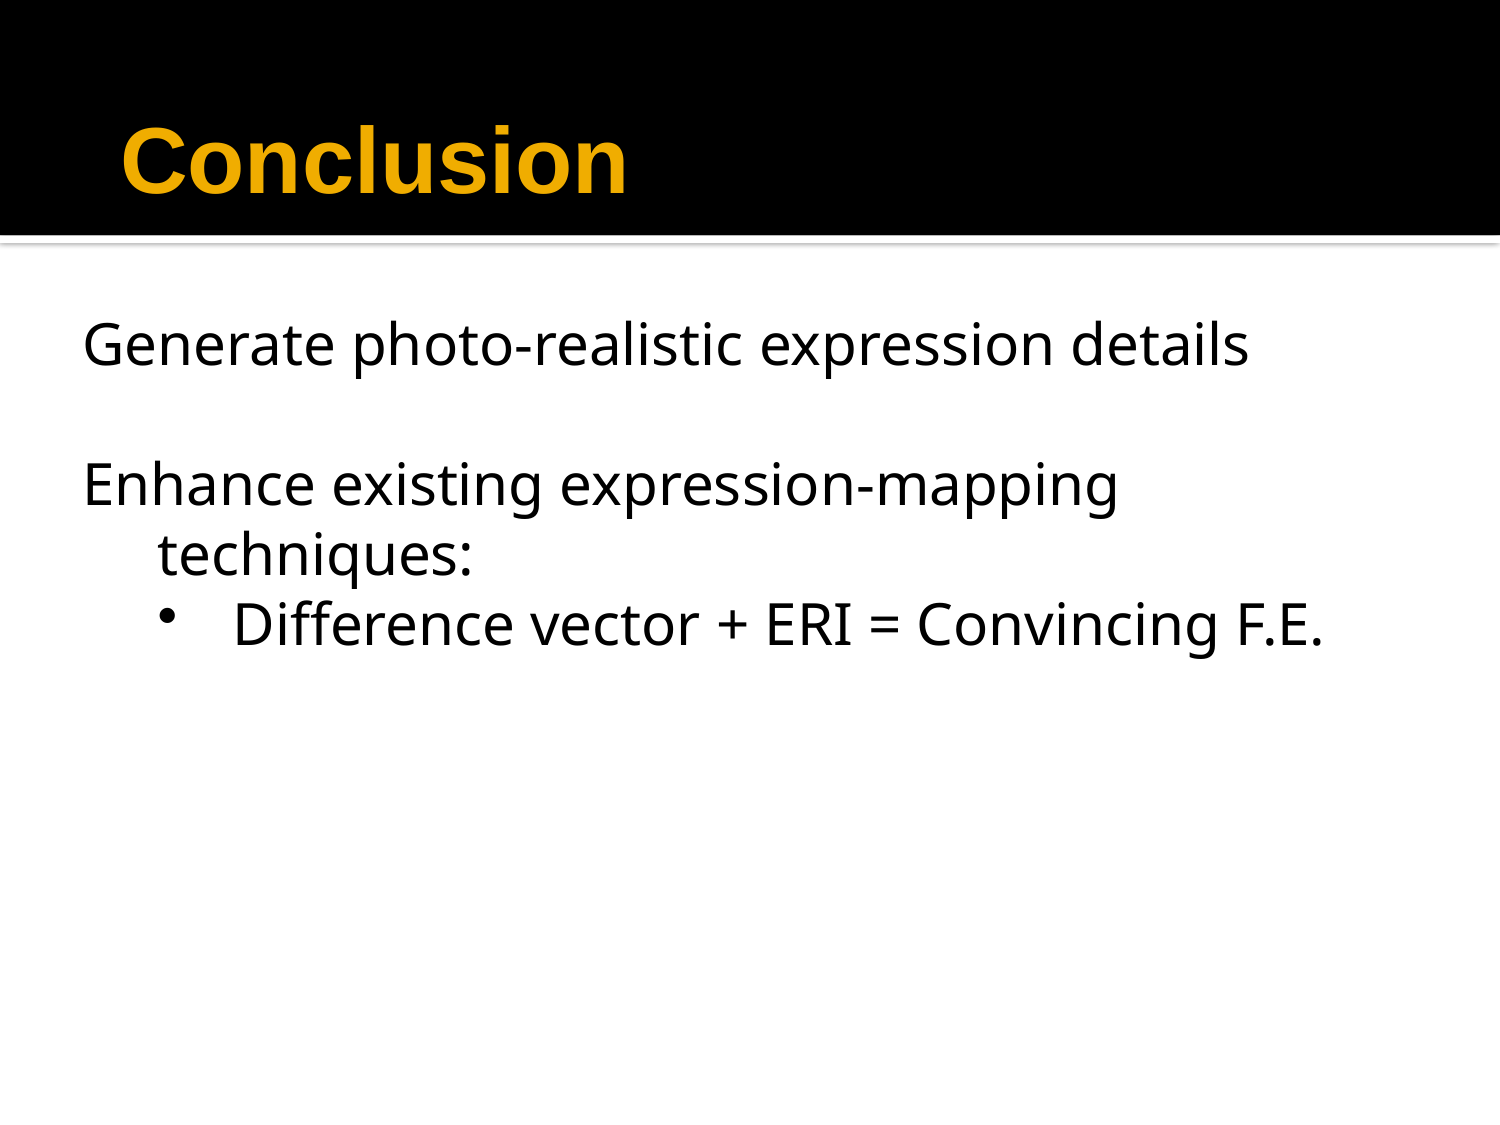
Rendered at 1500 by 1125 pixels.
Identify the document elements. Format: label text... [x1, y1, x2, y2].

text_box Generate photo-realistic expression details Enhance existing expression-mapping techniques: Difference vector + ERI = Convincing F.E. [75, 299, 1450, 665]
title Conclusion [111, 61, 1388, 251]
